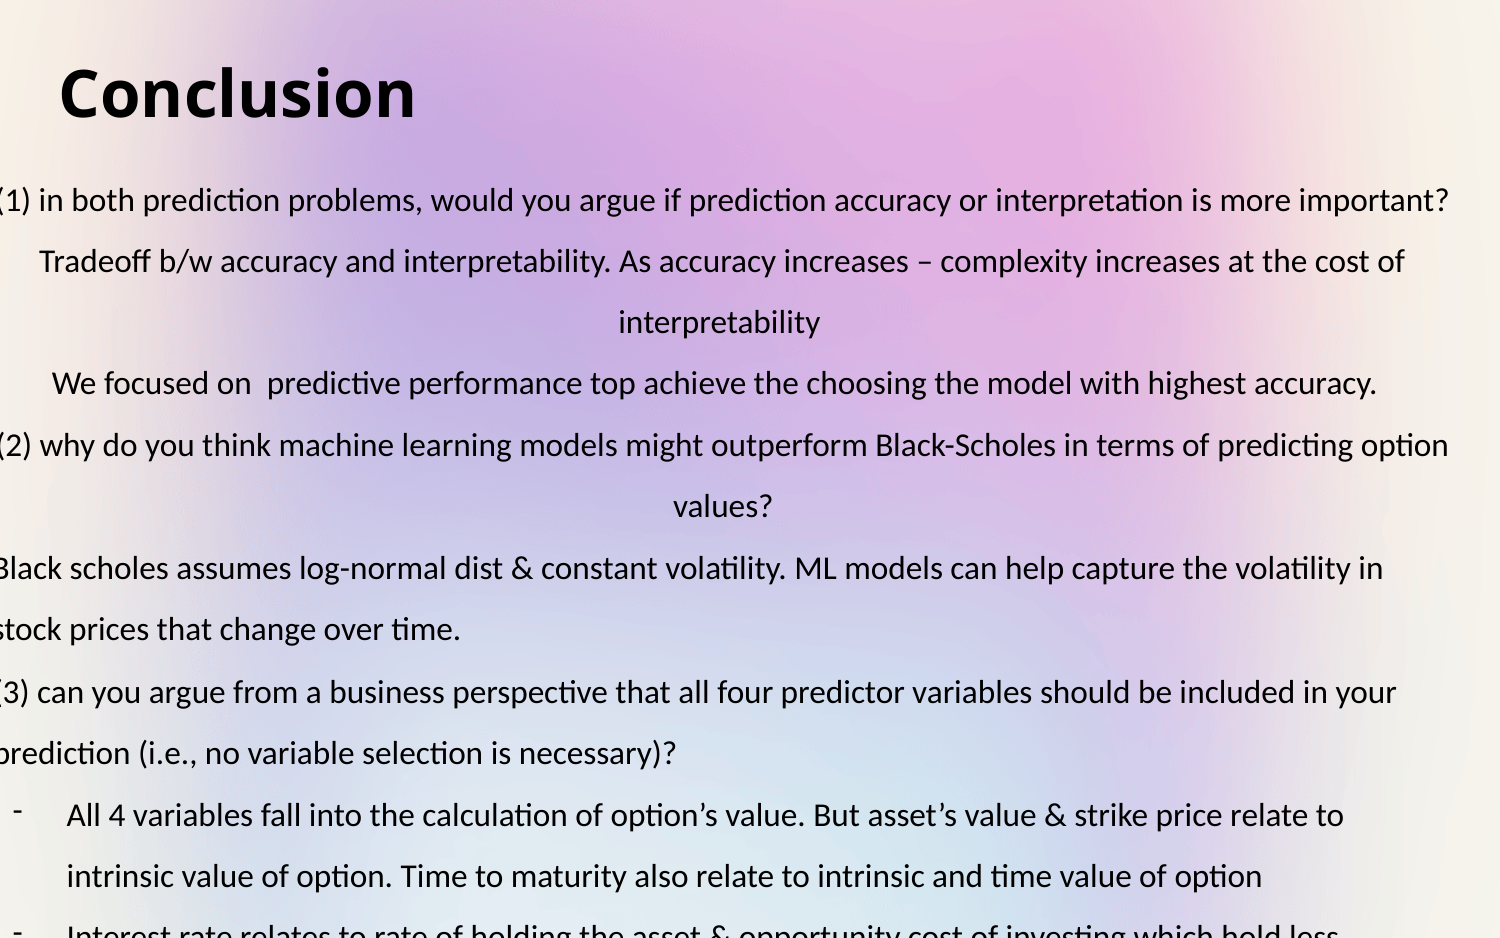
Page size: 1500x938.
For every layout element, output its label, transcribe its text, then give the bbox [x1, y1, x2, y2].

text_box (1) in both prediction problems, would you argue if prediction accuracy or interpretation is more important? Tradeoff b/w accuracy and interpretability. As accuracy increases – complexity increases at the cost of interpretability We focused on predictive performance top achieve the choosing the model with highest accuracy. (2) why do you think machine learning models might outperform Black-Scholes in terms of predicting option values? Black scholes assumes log-normal dist & constant volatility. ML models can help capture the volatility in stock prices that change over time. (3) can you argue from a business perspective that all four predictor variables should be included in your prediction (i.e., no variable selection is necessary)? All 4 variables fall into the calculation of option’s value. But asset’s value & strike price relate to intrinsic value of option. Time to maturity also relate to intrinsic and time value of option Interest rate relates to rate of holding the asset & opportunity cost of investing which hold less importance than the other 3 variables (4) Are you comfortable about directly using your trained model to predict option values for Tesla stocks? Why? Asymmetric variables - growth rate, cash flow projection, tweets by elon musk [0, 155, 1455, 938]
title Conclusion [56, 27, 1444, 155]
text_box [0, 0, 1500, 938]
